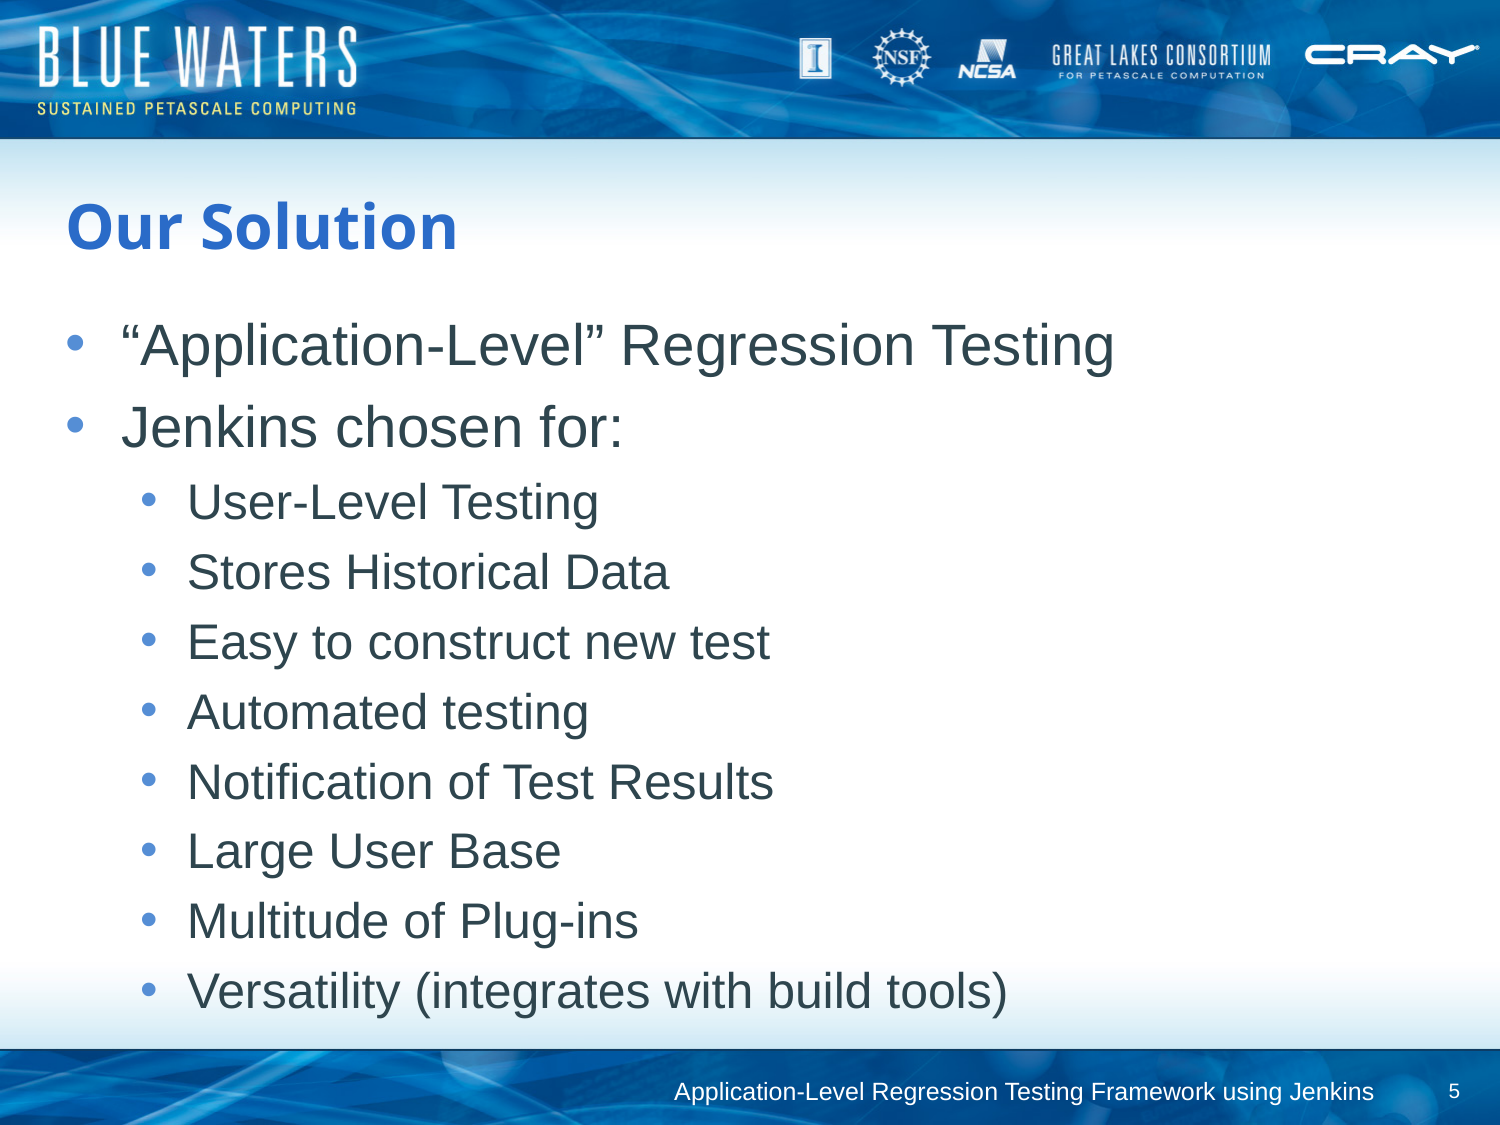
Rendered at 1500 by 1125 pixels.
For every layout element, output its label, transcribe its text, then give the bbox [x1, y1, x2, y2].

footer Application-Level Regression Testing Framework using Jenkins [650, 1067, 1400, 1113]
picture [0, 0, 1500, 1125]
slide_number 5 [1400, 1067, 1475, 1113]
title Our Solution [50, 162, 1425, 288]
list “Application-Level” Regression Testing Jenkins chosen for: User-Level Testing Stores Historical Data Easy to construct new test Automated testing Notification of Test Results Large User Base Multitude of Plug-ins Versatility (integrates with build tools) [50, 299, 1425, 1013]
